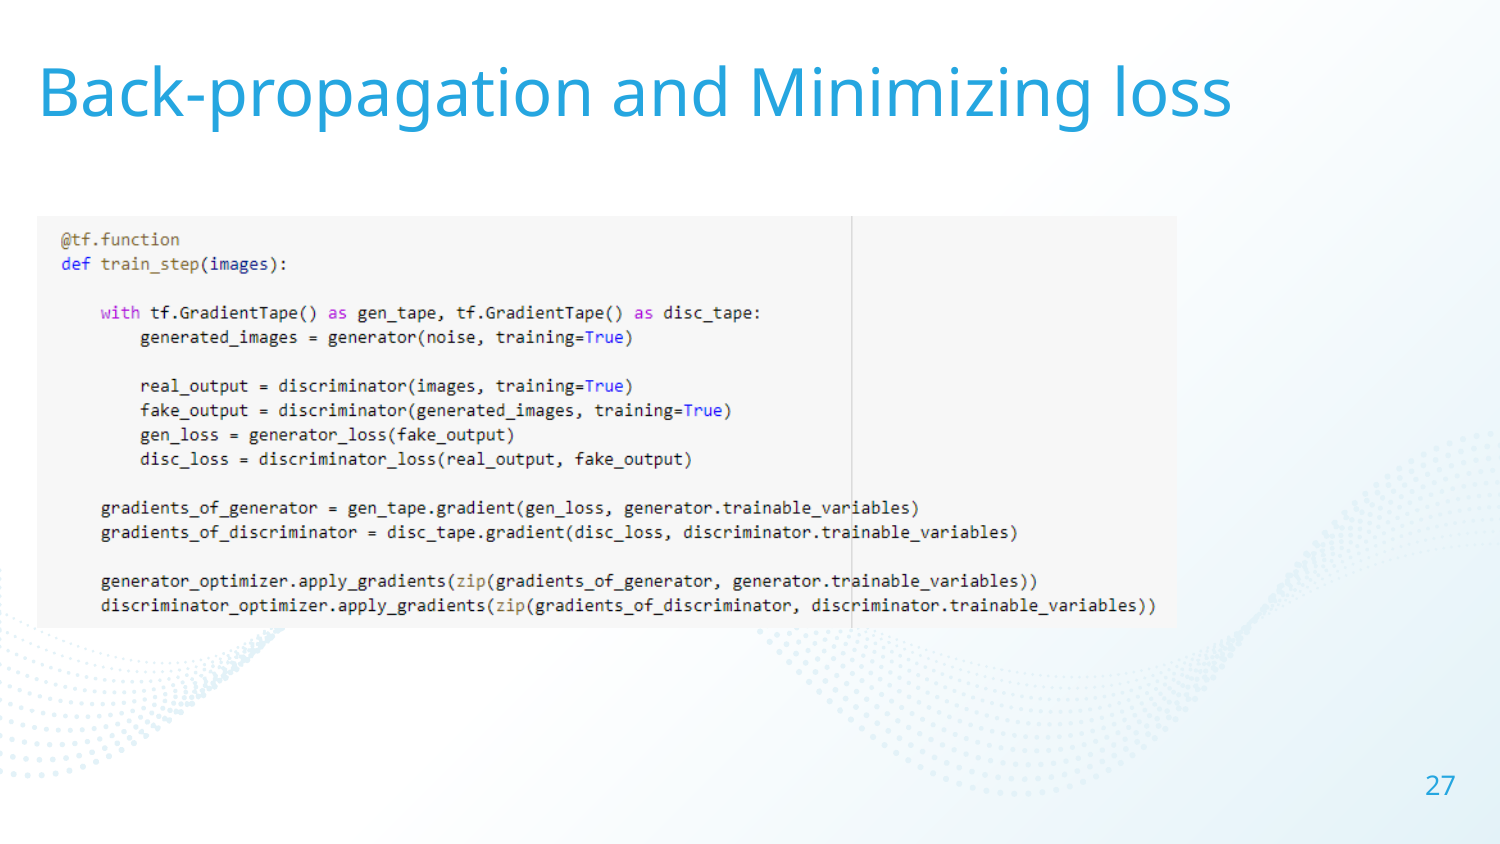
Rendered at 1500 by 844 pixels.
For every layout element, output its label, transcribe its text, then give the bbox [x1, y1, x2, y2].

picture [36, 215, 1177, 628]
slide_number 27 [1366, 754, 1457, 819]
title Back-propagation and Minimizing loss [37, 65, 1316, 131]
